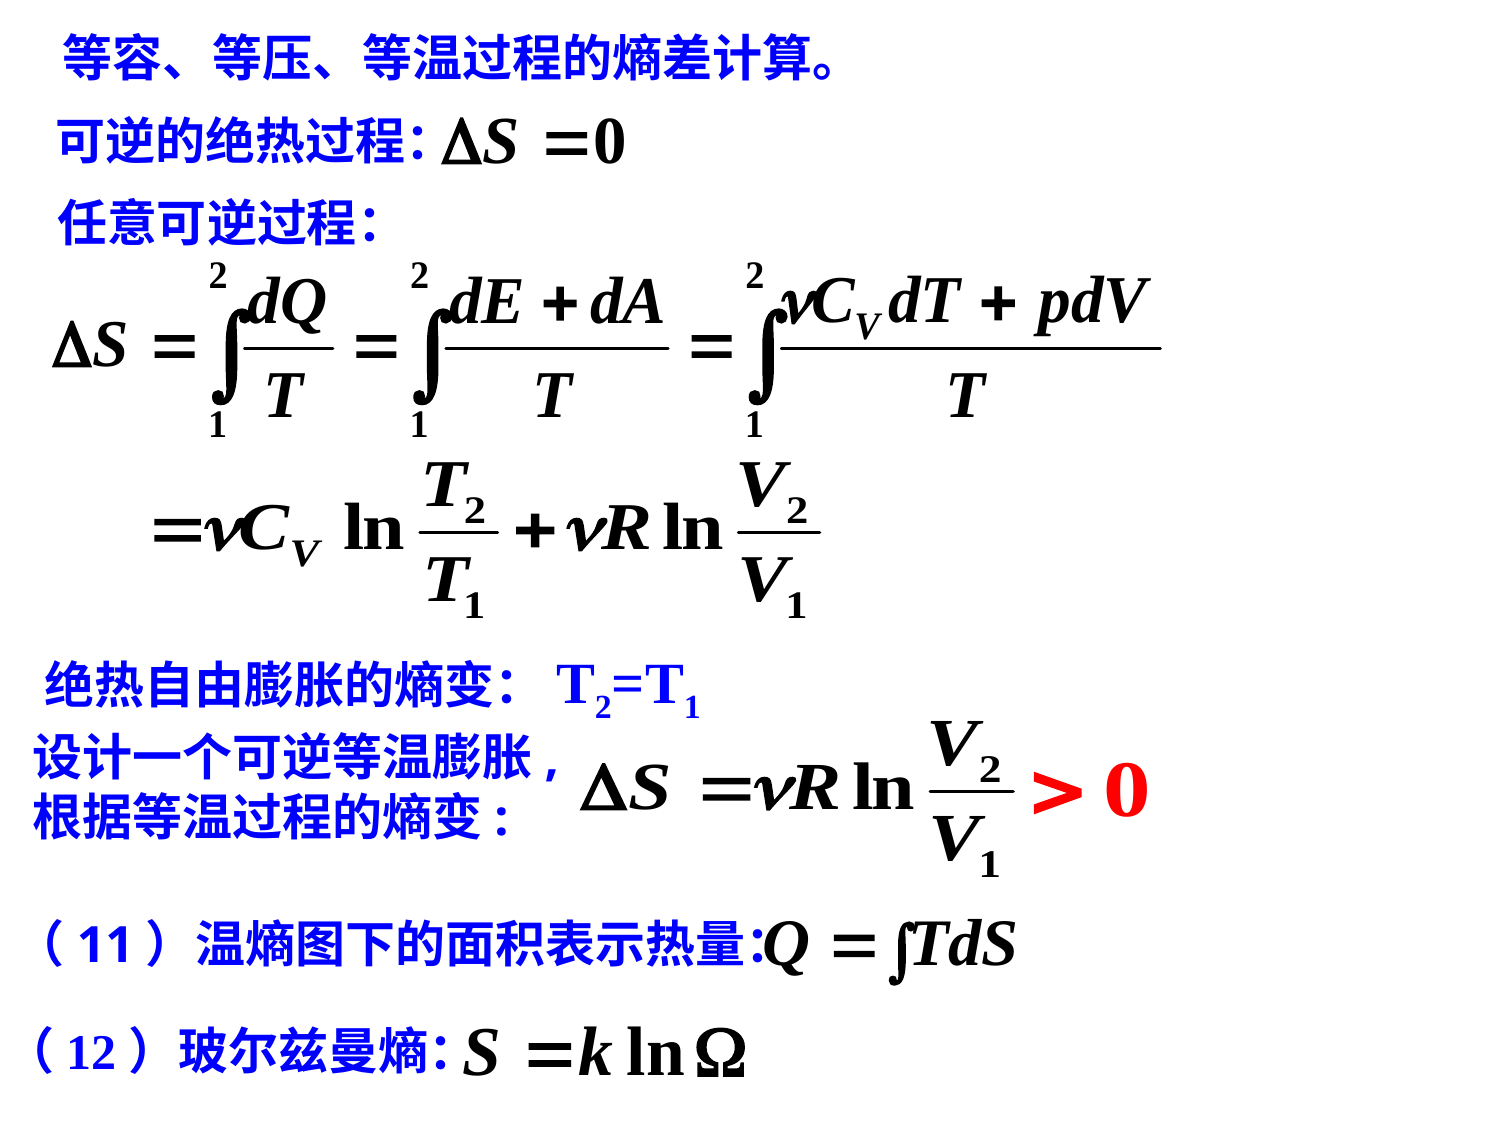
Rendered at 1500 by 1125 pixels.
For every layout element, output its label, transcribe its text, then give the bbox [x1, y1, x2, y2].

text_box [0, 904, 1028, 988]
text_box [0, 1011, 762, 1094]
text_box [40, 101, 638, 181]
text_box 等容、等压、等温过程的熵差计算。 [47, 18, 878, 94]
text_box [40, 184, 1176, 634]
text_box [17, 637, 1158, 894]
